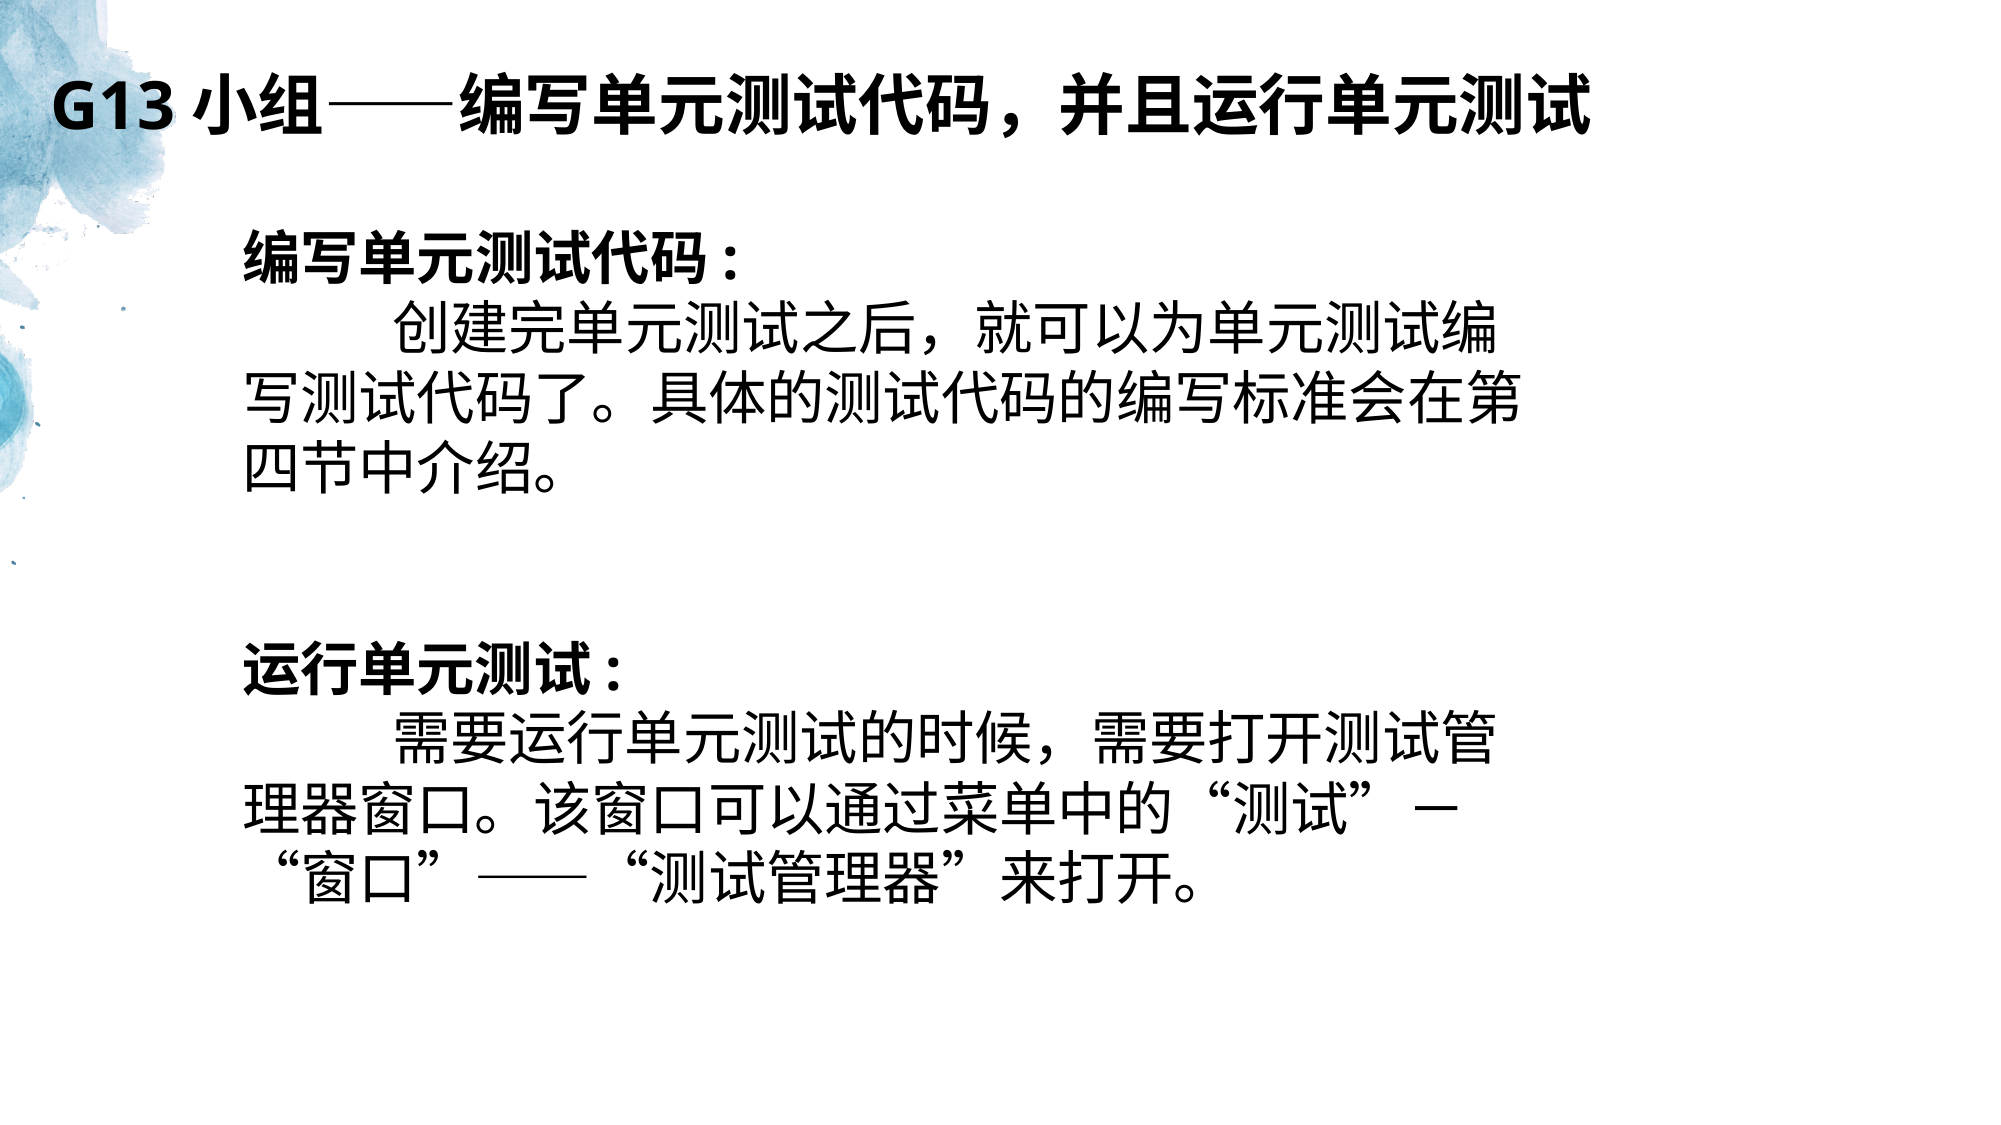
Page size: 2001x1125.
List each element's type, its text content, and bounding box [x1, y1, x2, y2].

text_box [0, 0, 1591, 625]
text_box 运行单元测试: 需要运行单元测试的时候，需要打开测试管理器窗口。该窗口可以通过菜单中的“测试”－“窗口”——“测试管理器”来打开。 [227, 625, 1551, 919]
